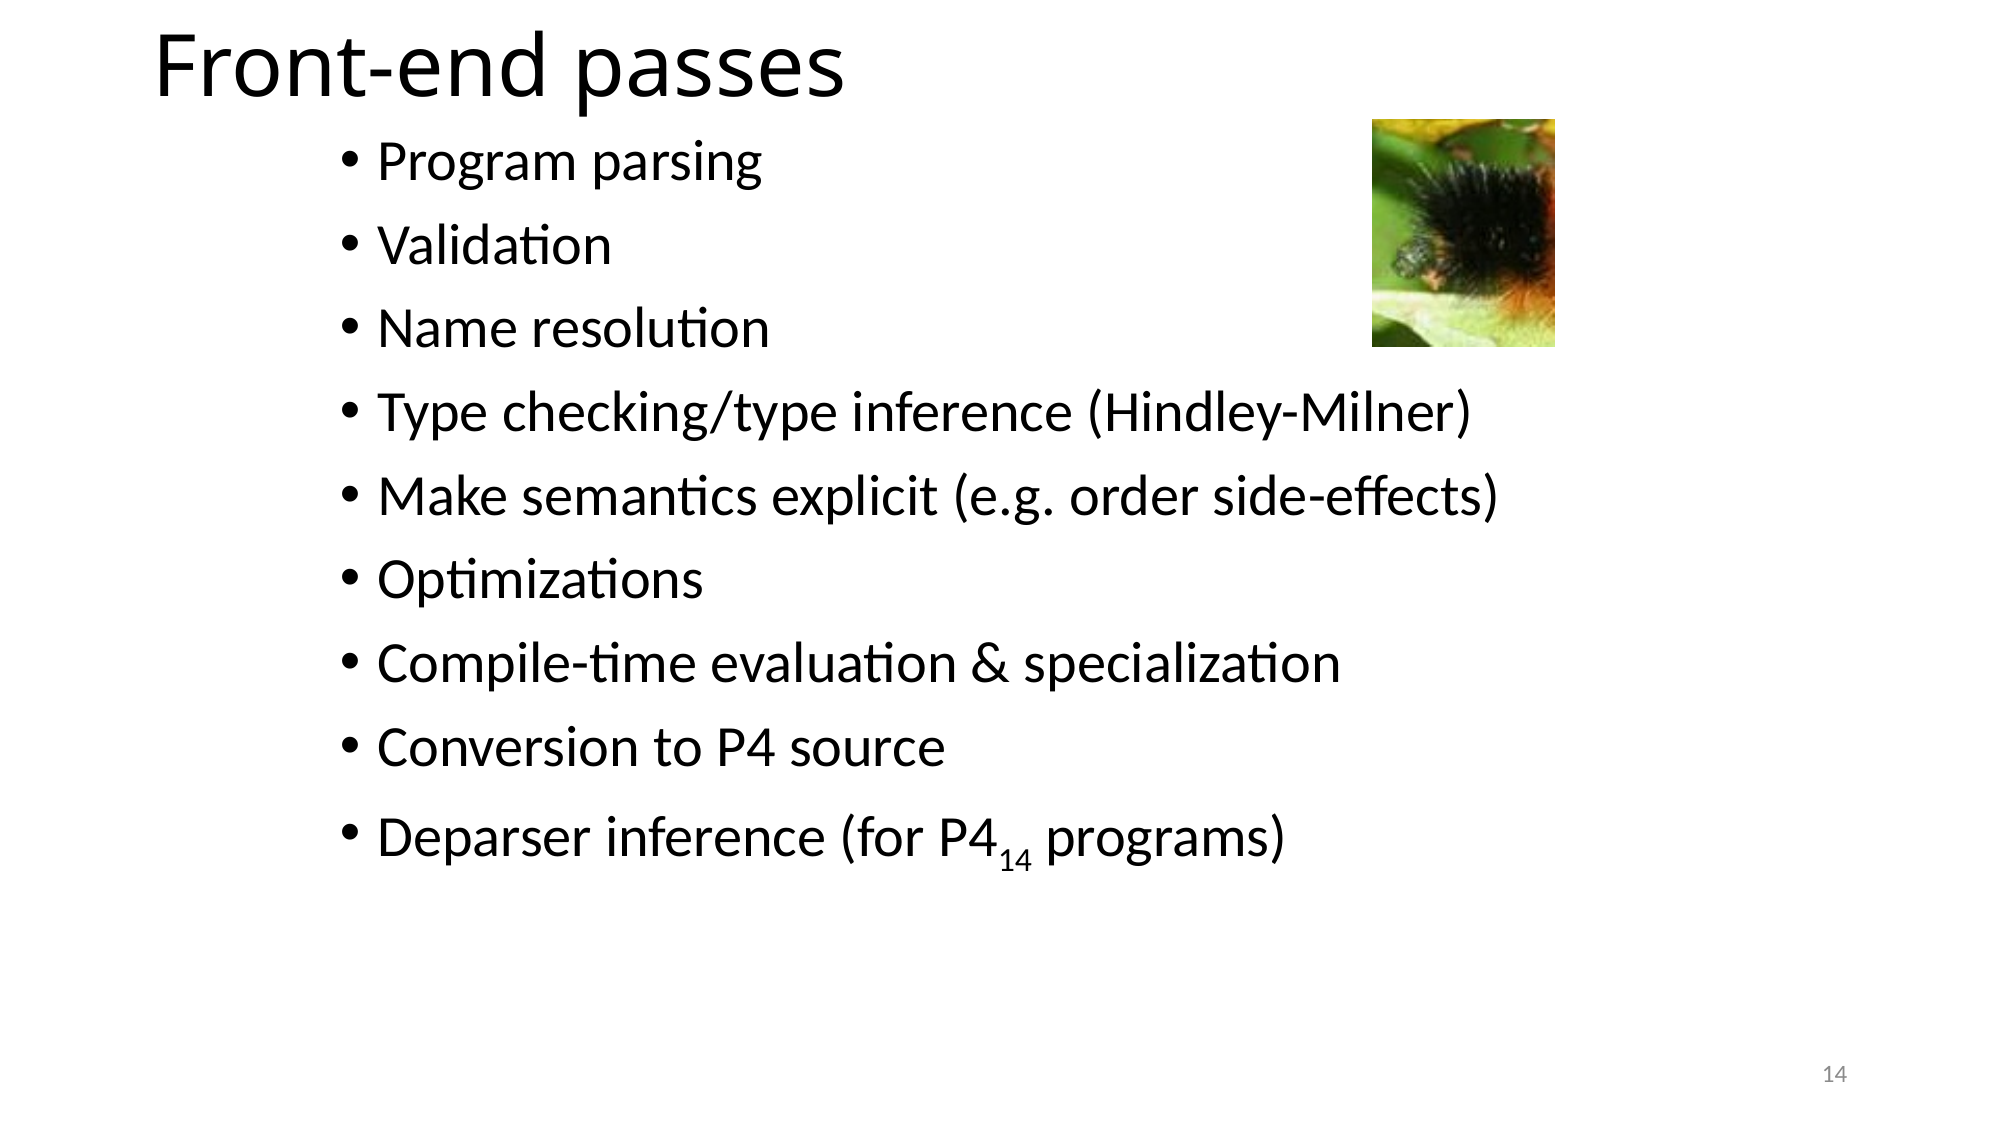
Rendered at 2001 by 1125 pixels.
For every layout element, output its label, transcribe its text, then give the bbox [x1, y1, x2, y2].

slide_number 14 [1412, 1042, 1863, 1103]
title Front-end passes [137, 14, 1863, 123]
picture [1372, 119, 1555, 347]
list Program parsing Validation Name resolution Type checking/type inference (Hindley-Milner) Make semantics explicit (e.g. order side-effects) Optimizations Compile-time evaluation & specialization Conversion to P4 source Deparser inference (for P414 programs) [324, 122, 1675, 1089]
